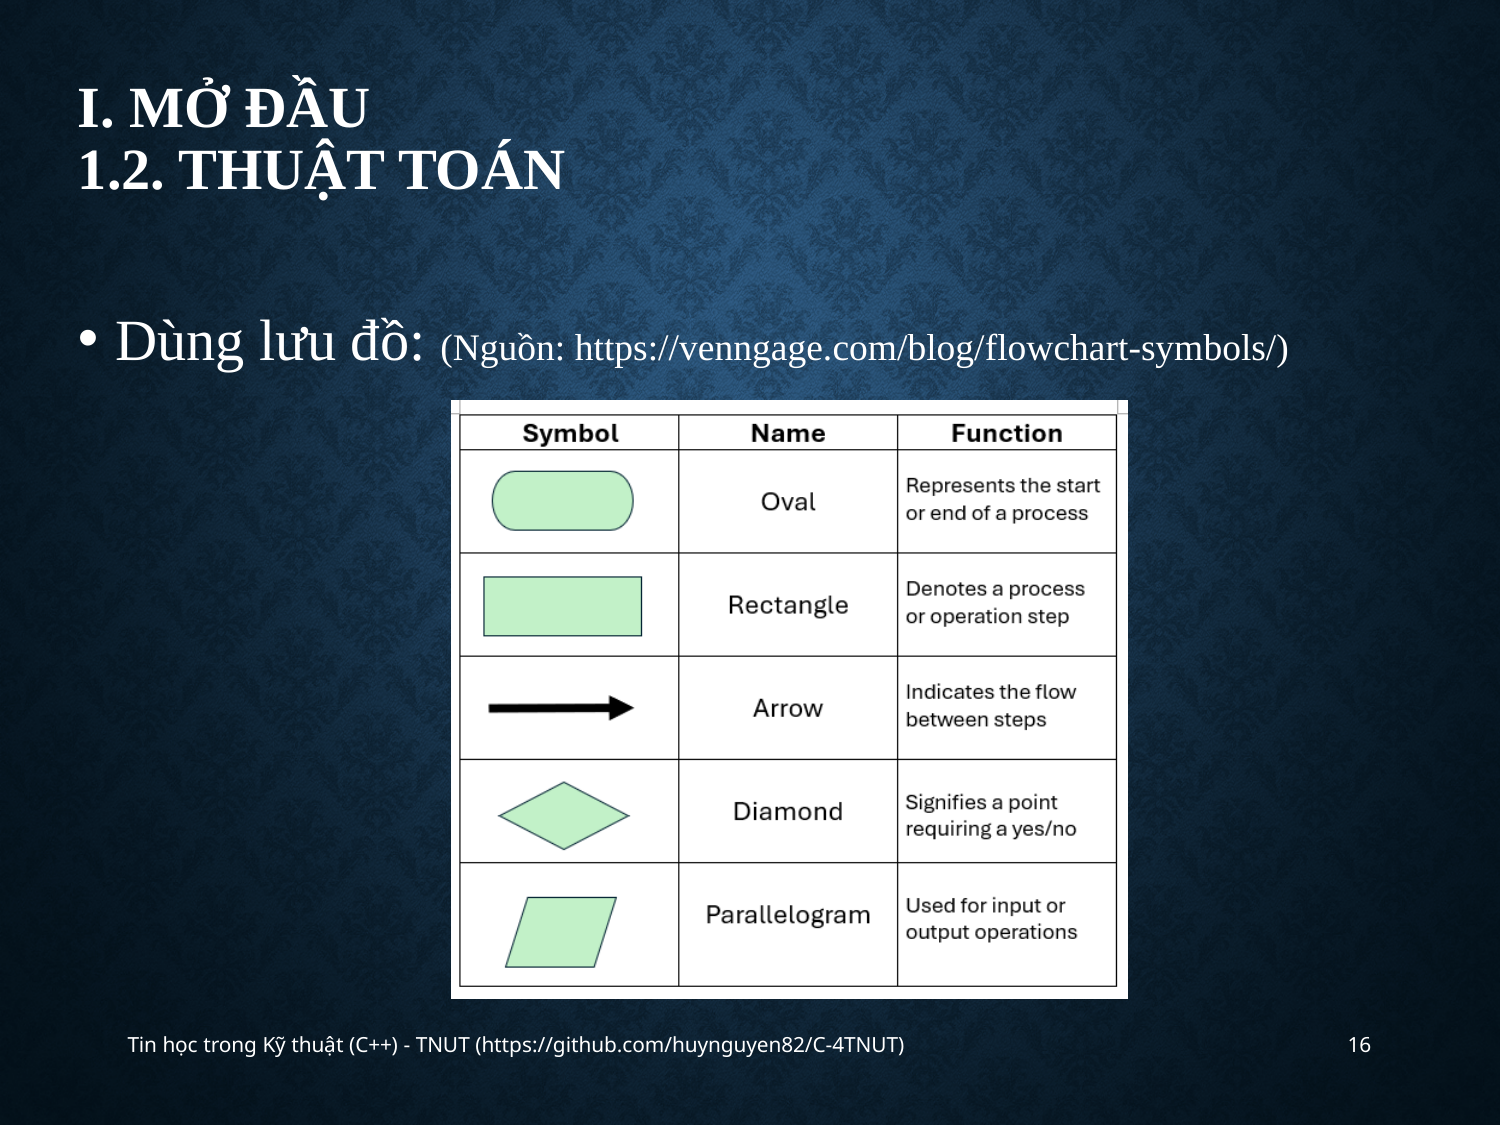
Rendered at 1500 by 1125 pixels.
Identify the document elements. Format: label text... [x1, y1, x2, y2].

picture [451, 399, 1128, 1000]
slide_number 16 [1293, 1016, 1387, 1076]
title I. Mở đầu 1.2. Thuật toán [63, 31, 1445, 249]
footer Tin học trong Kỹ thuật (C++) - TNUT (https://github.com/huynguyen82/C-4TNUT) [112, 1016, 934, 1076]
list Dùng lưu đồ: (Nguồn: https://venngage.com/blog/flowchart-symbols/) [63, 280, 1445, 999]
